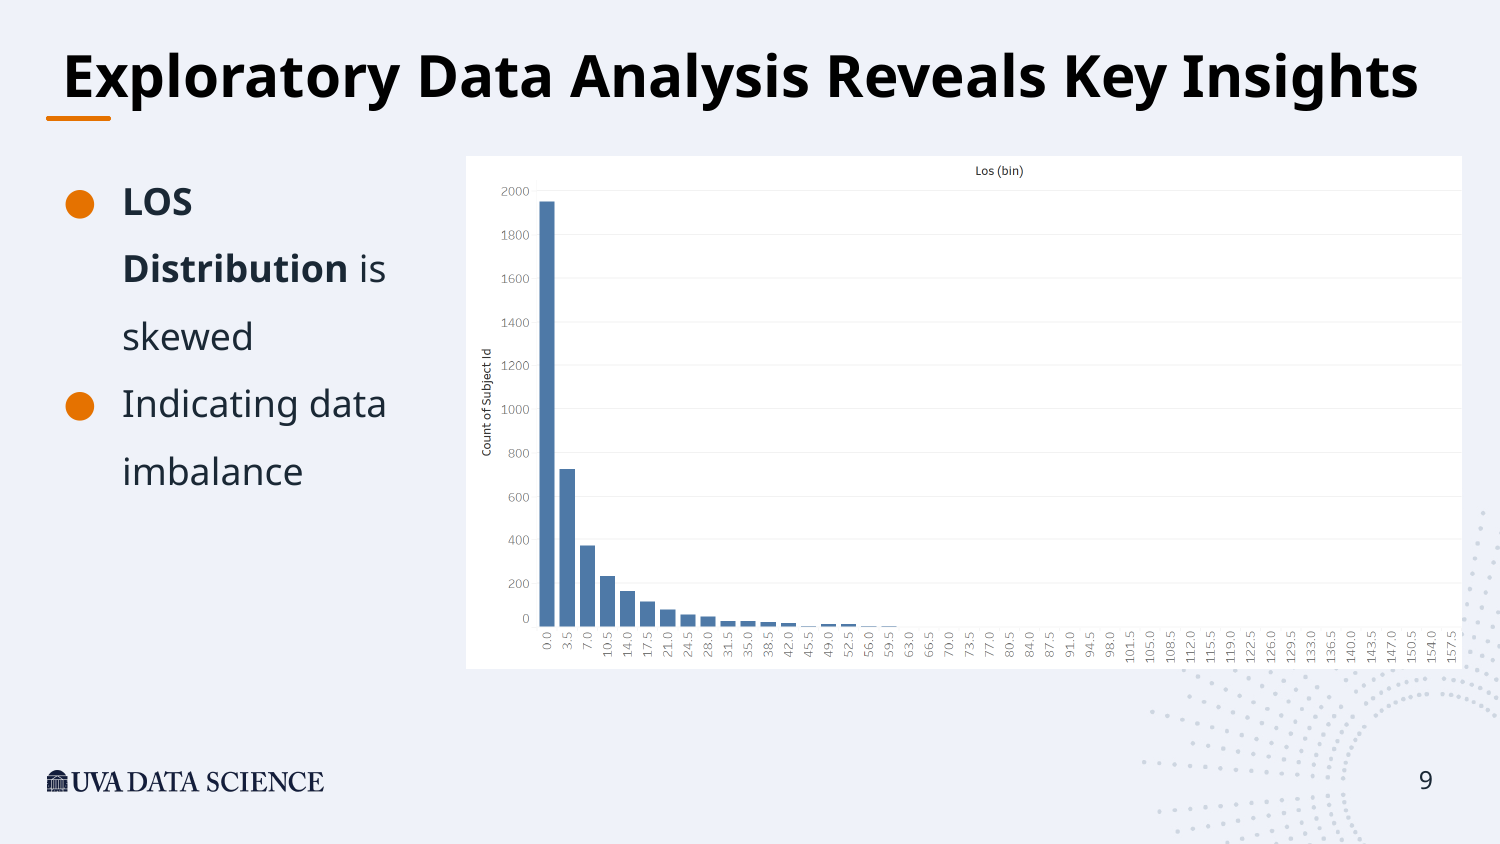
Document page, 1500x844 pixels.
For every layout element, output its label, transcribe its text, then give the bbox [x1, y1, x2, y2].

picture [0, 0, 1500, 844]
title Exploratory Data Analysis Reveals Key Insights [47, 29, 1464, 119]
text_box LOS Distribution is skewed Indicating data imbalance [32, 139, 431, 634]
slide_number 9 [1390, 748, 1462, 814]
